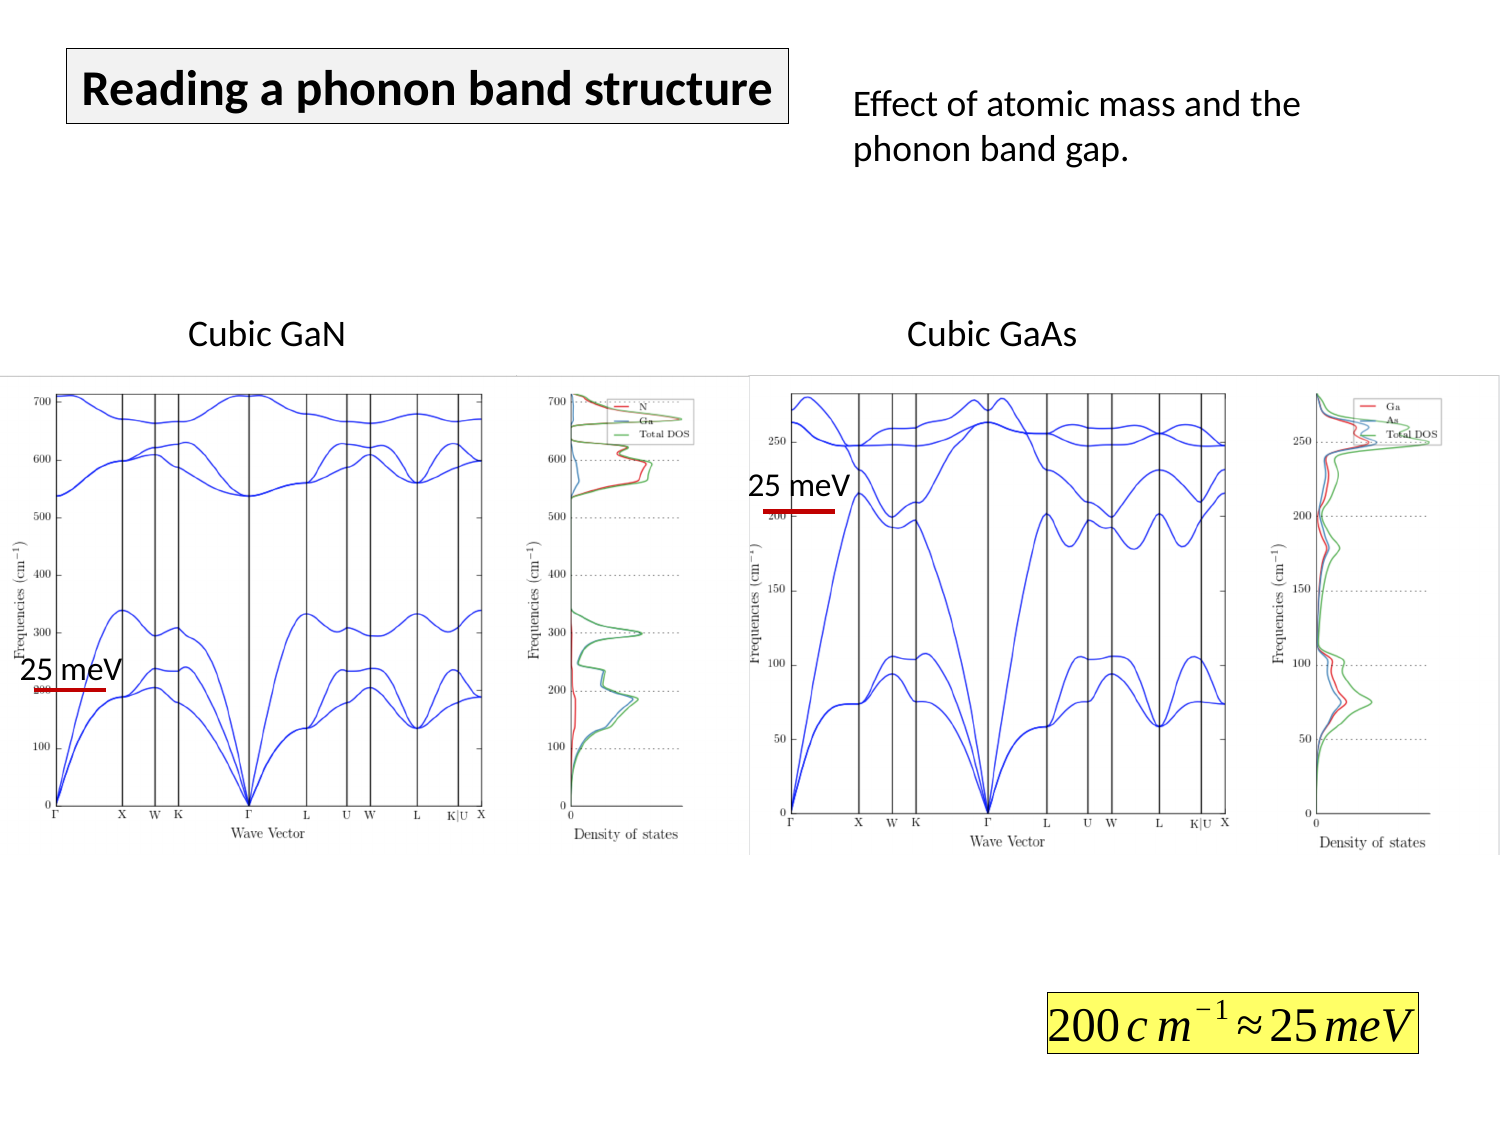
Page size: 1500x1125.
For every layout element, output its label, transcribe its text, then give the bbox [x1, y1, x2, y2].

text_box Effect of atomic mass and the phonon band gap. [838, 71, 1326, 176]
picture [0, 375, 1500, 855]
text_box Cubic GaAs [892, 301, 1093, 362]
text_box Reading a phonon band structure [66, 48, 789, 124]
text_box Cubic GaN [173, 301, 362, 362]
